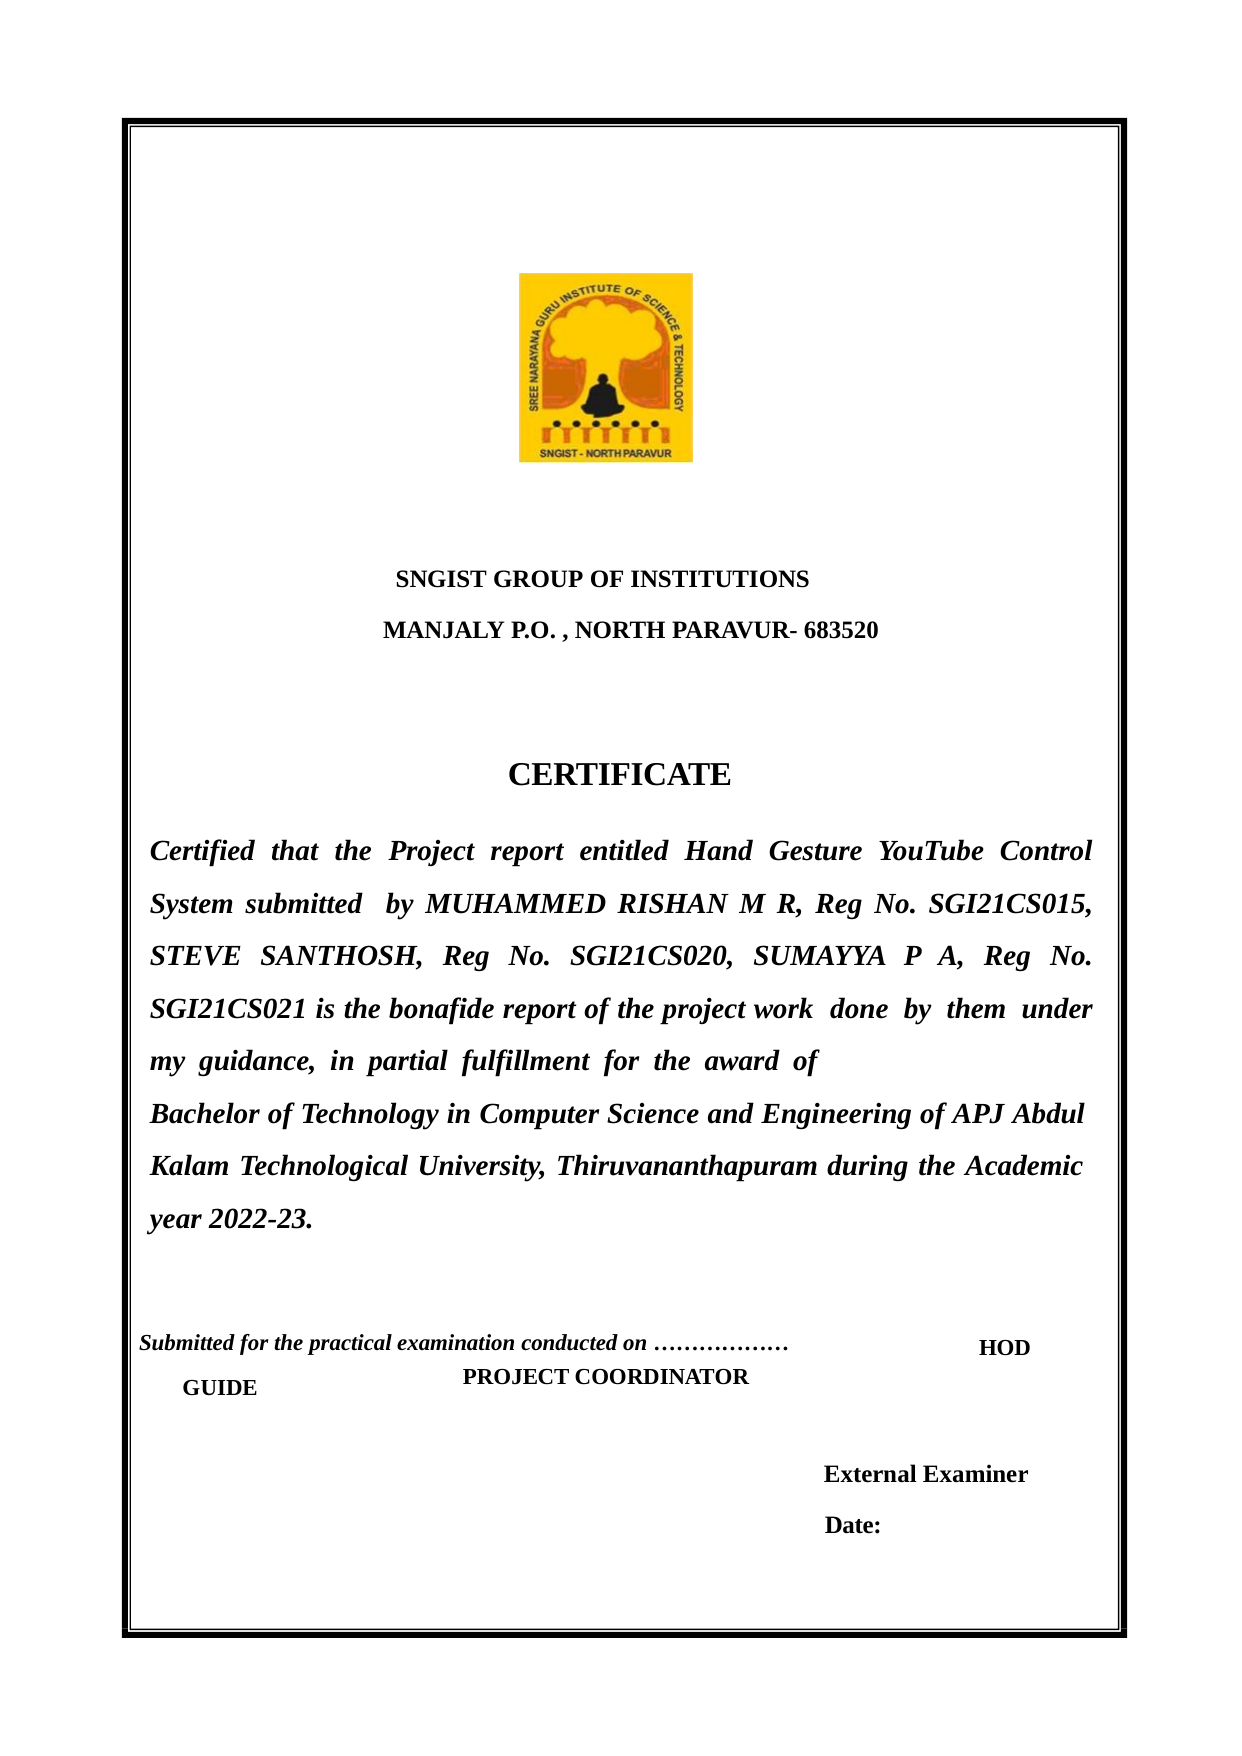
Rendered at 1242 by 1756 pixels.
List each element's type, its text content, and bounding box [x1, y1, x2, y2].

text_box PROJECT COORDINATOR [460, 1359, 752, 1390]
text_box GUIDE [180, 1356, 259, 1400]
picture [519, 272, 693, 463]
text_box HOD [977, 1330, 1033, 1360]
text_box [121, 117, 1128, 1638]
text_box SNGIST GROUP OF INSTITUTIONS MANJALY P.O. , NORTH PARAVUR- 683520 [380, 560, 891, 644]
text_box CERTIFICATE Certified that the Project report entitled Hand Gesture YouTube Control System submitted by MUHAMMED RISHAN M R, Reg No. SGI21CS015, STEVE SANTHOSH, Reg No. SGI21CS020, SUMAYYA P A, Reg No. SGI21CS021 is the bonafide report of the project work done by them under my guidance, in partial fulfillment for the award of Bachelor of Technology in Computer Science and Engineering of APJ Abdul Kalam Technological University, Thiruvananthapuram during the Academic year 2022-23. Submitted for the practical examination conducted on ……………… [137, 729, 1094, 1355]
text_box External Examiner Date: [821, 1455, 1030, 1539]
